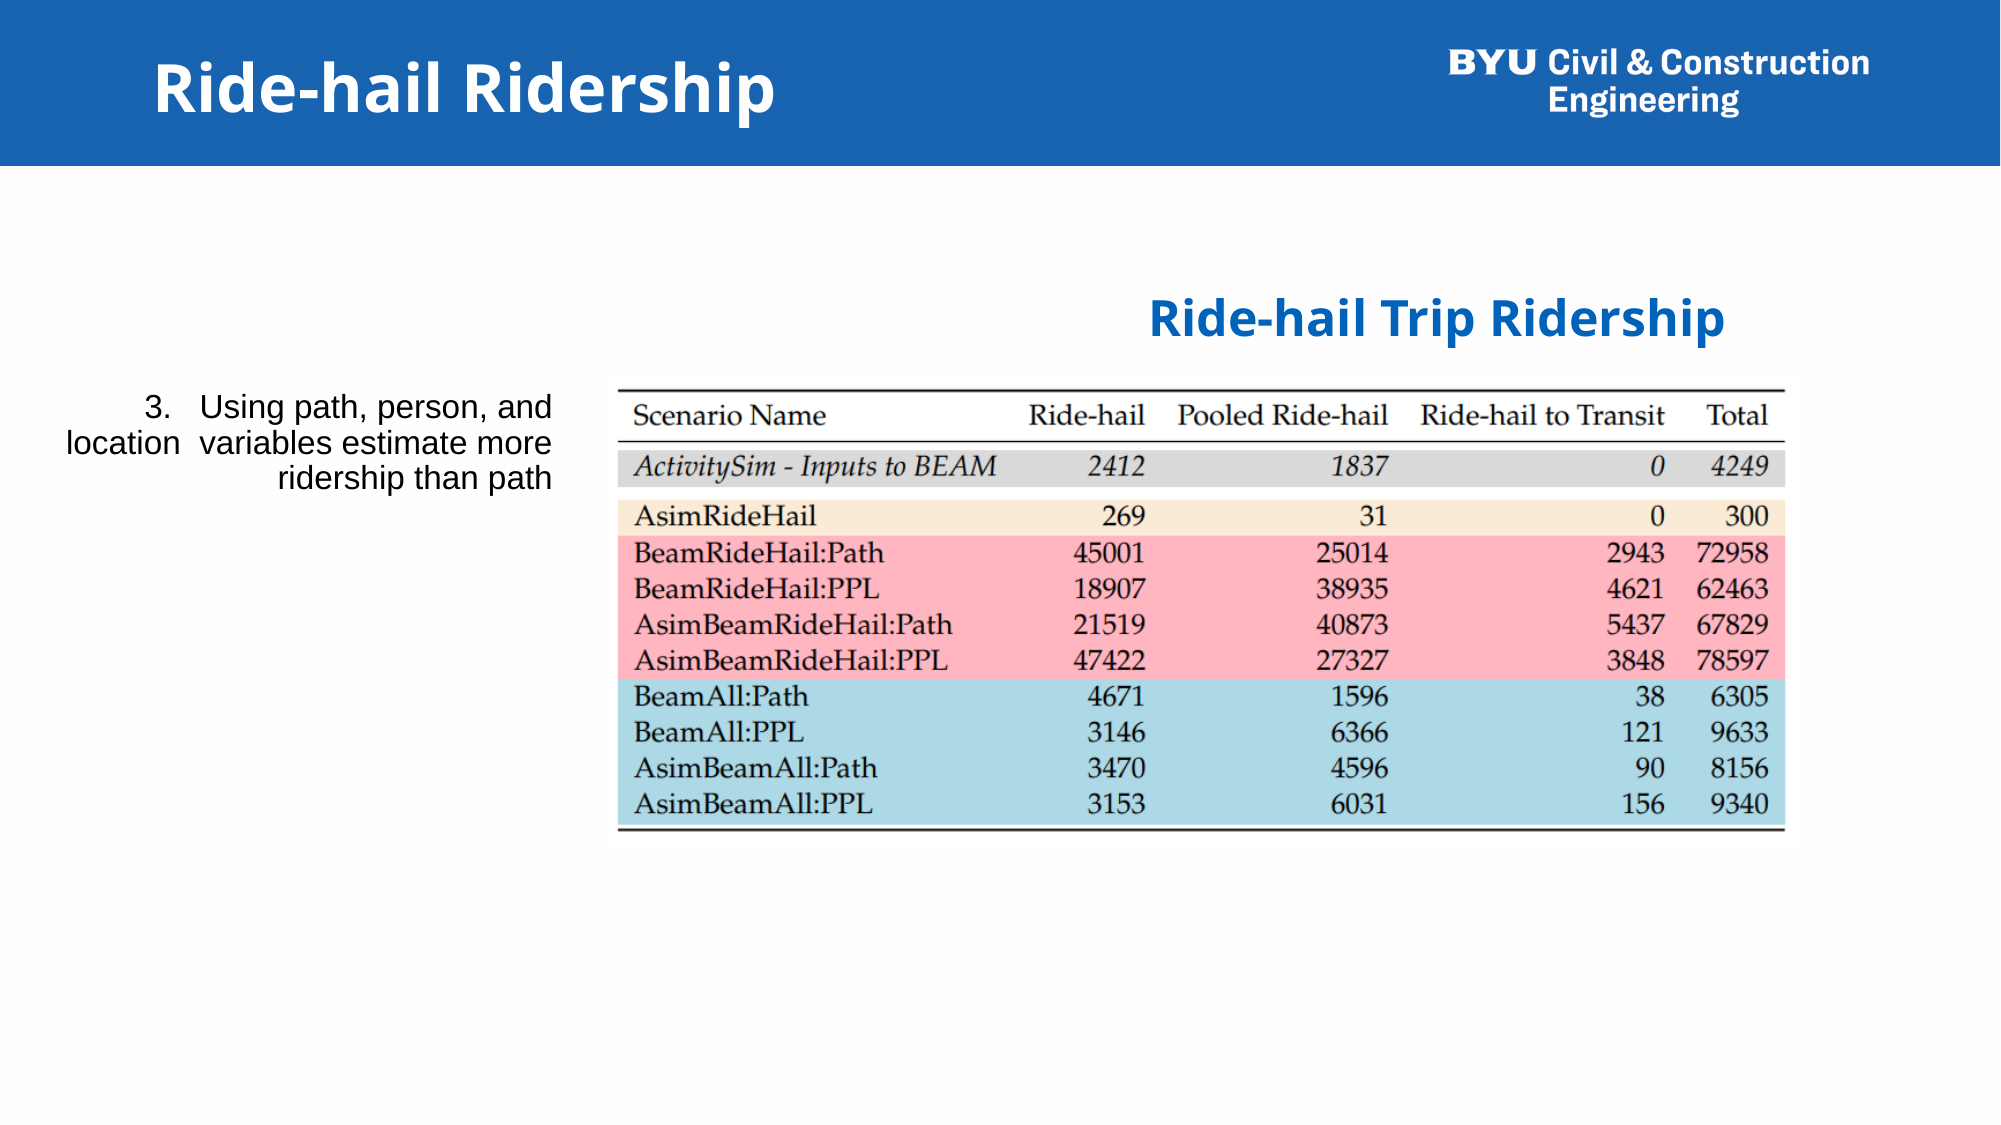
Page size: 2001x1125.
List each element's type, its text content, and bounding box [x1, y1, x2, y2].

title Ride-hail Ridership [137, 45, 1469, 137]
text_box 3. Using path, person, and location variables estimate more ridership than path [17, 382, 569, 911]
list Ride-hail Trip Ridership [1012, 229, 1863, 411]
picture [0, 0, 2001, 1125]
